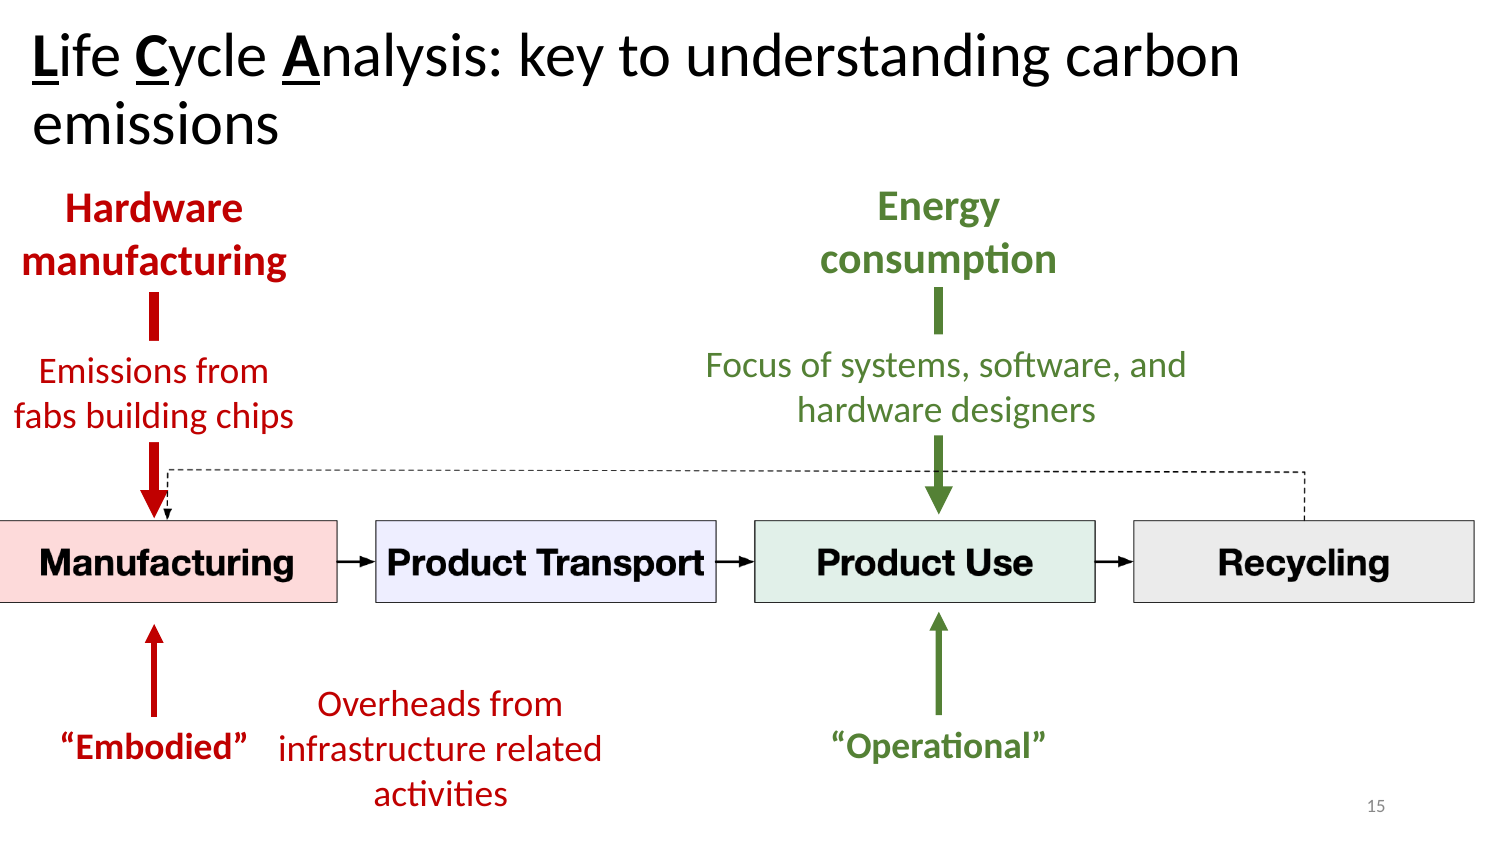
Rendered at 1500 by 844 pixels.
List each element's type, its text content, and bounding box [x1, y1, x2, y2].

text_box Emissions from fabs building chips [0, 340, 149, 443]
text_box Overheads from infrastructure related activities [242, 673, 639, 820]
text_box Energy consumption [801, 171, 1077, 288]
slide_number 15 [1059, 782, 1397, 827]
text_box Focus of systems, software, and hardware designers [692, 334, 934, 436]
title Life Cycle Analysis: key to understanding carbon emissions [20, 8, 1500, 172]
text_box Focus of systems, software, and hardware designers [943, 334, 1201, 436]
text_box “Embodied” [40, 716, 242, 773]
text_box Emissions from fabs building chips [159, 340, 309, 443]
picture [0, 467, 1476, 603]
text_box “Operational” [813, 715, 1064, 772]
text_box Hardware manufacturing [5, 173, 303, 290]
